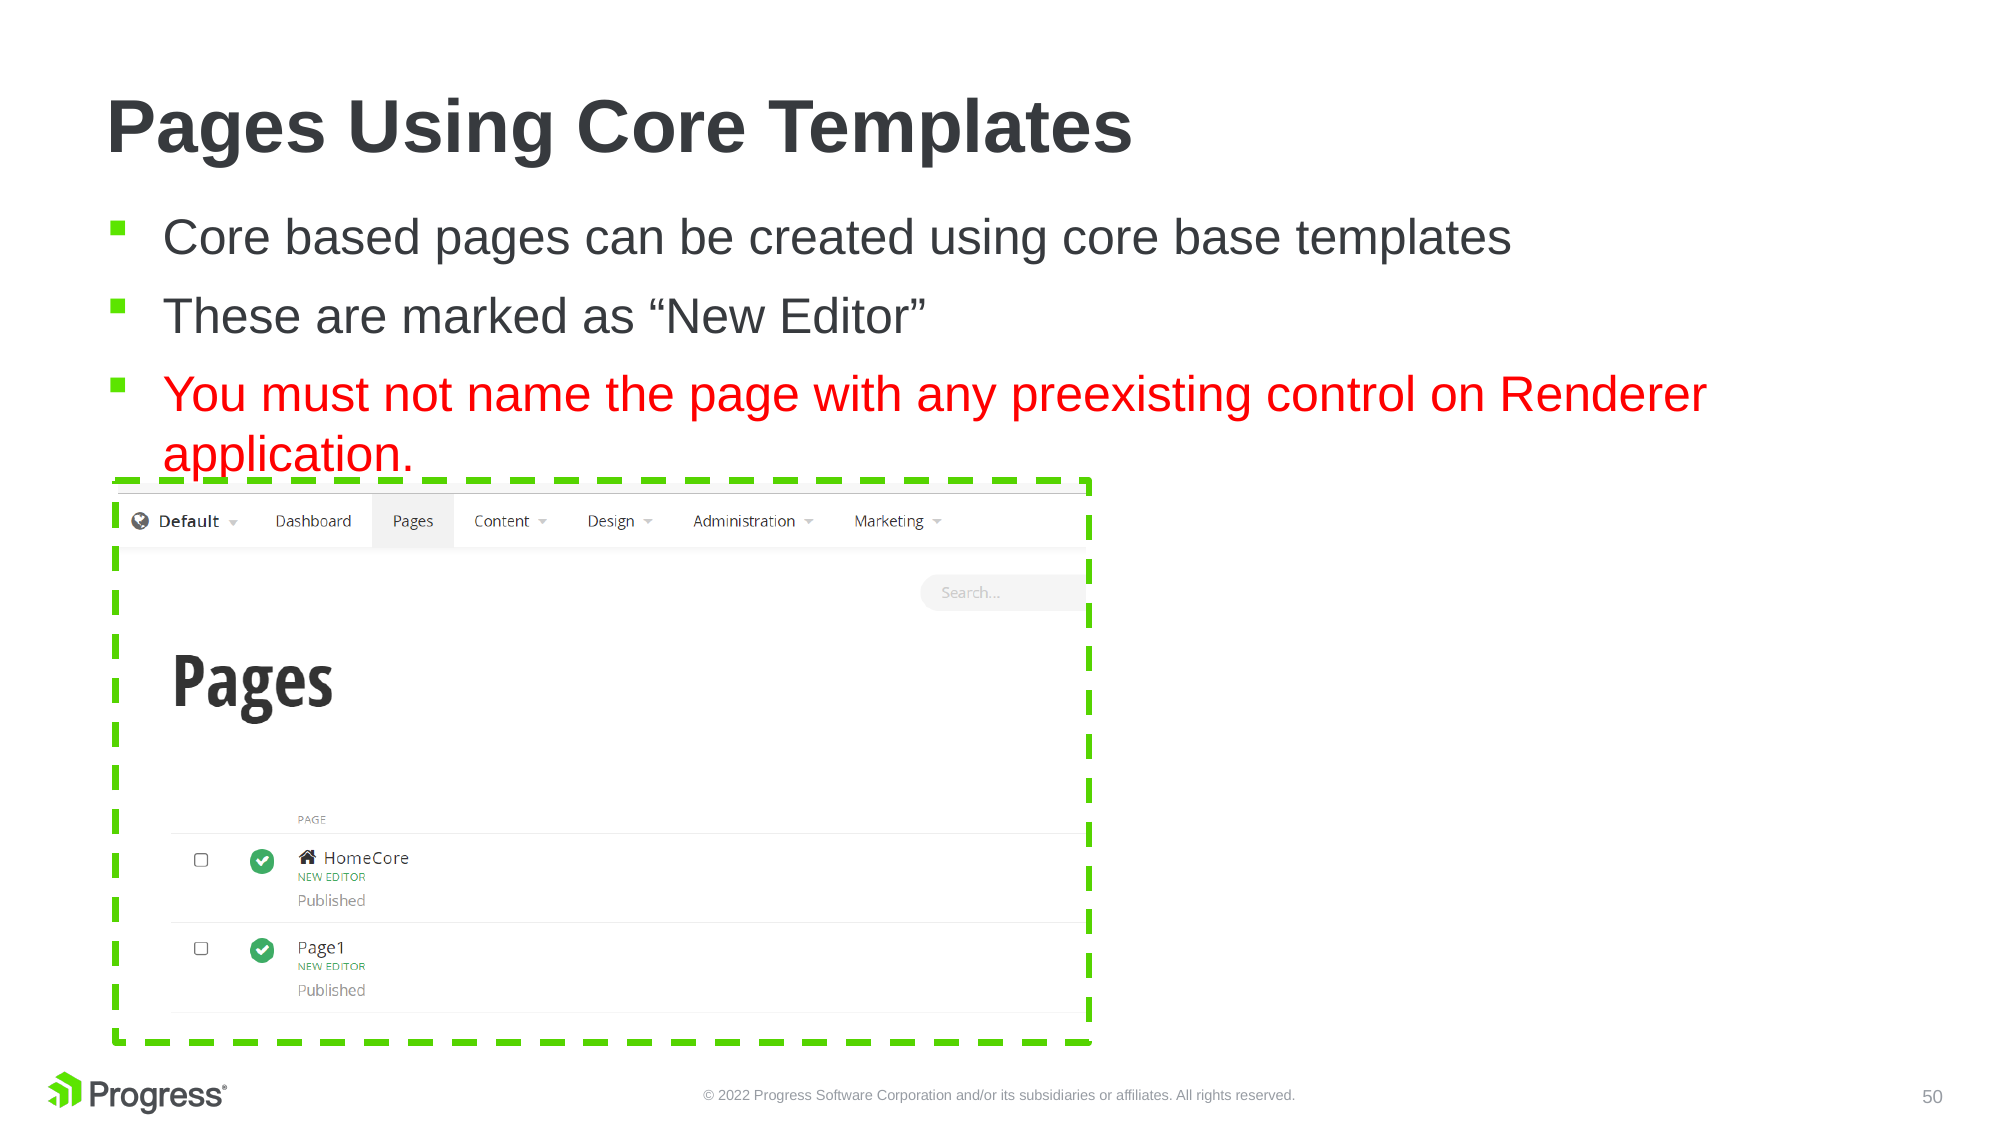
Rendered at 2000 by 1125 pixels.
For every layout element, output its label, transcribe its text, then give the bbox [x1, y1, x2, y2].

title Pages Using Core Templates [91, 80, 1888, 177]
list Core based pages can be created using core base templates These are marked as “New Editor” You must not name the page with any preexisting control on Renderer application. [91, 196, 1888, 696]
picture [118, 483, 1086, 1040]
